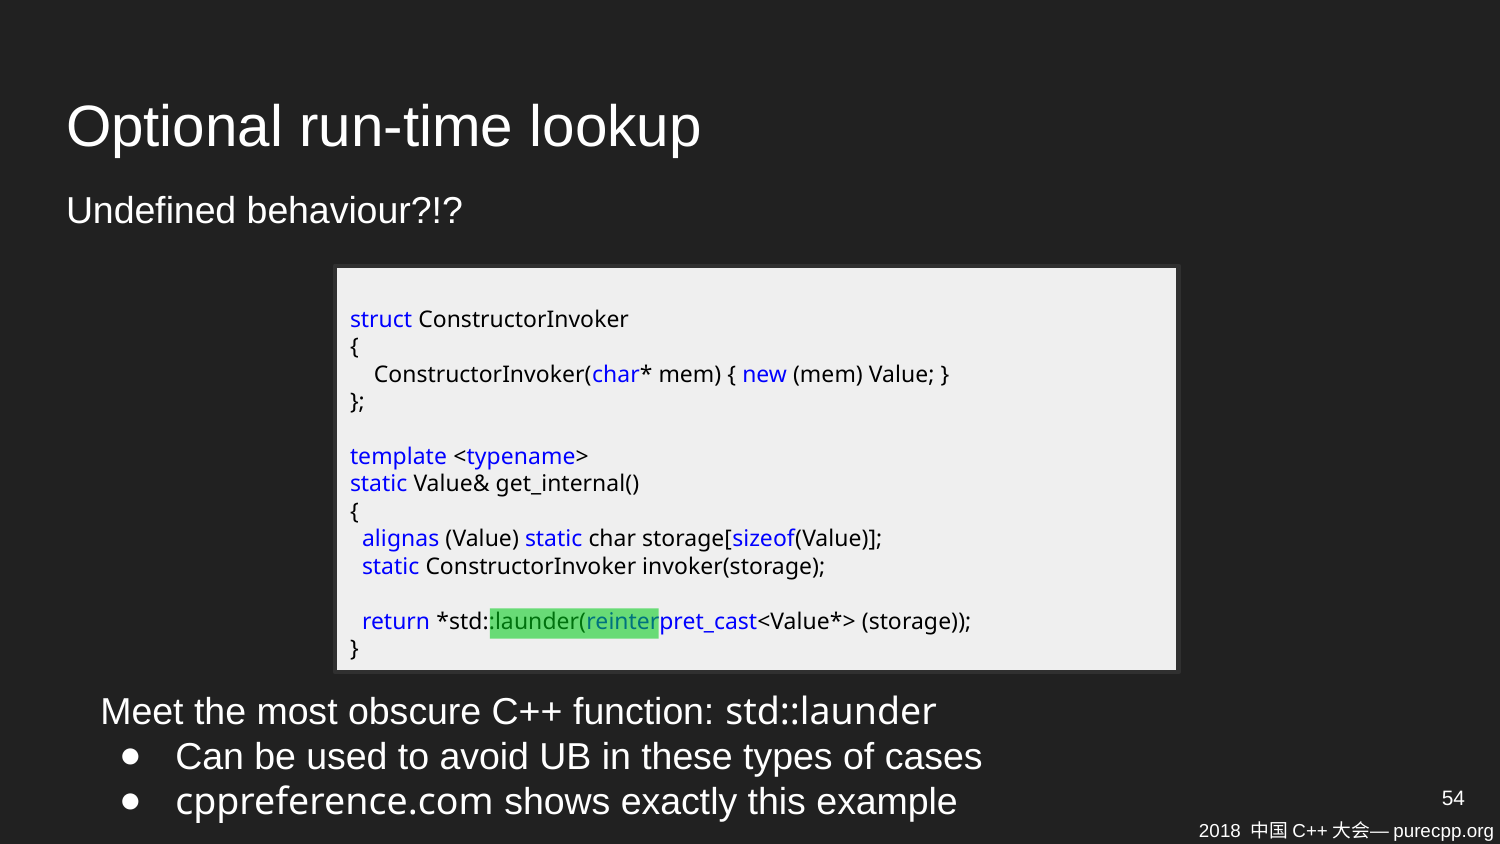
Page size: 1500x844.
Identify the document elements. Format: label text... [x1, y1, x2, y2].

slide_number 54 [1389, 764, 1480, 830]
text_box [489, 608, 659, 639]
text_box struct ConstructorInvoker { ConstructorInvoker(char* mem) { new (mem) Value; } }; template <typename> static Value& get_internal() { alignas (Value) static char storage[sizeof(Value)]; static ConstructorInvoker invoker(storage); return *std::launder(reinterpret_cast<Value*> (storage)); } [335, 265, 1179, 672]
title Optional run-time lookup [51, 72, 1449, 164]
list Undefined behaviour?!? [51, 164, 1449, 238]
list Meet the most obscure C++ function: std::launder Can be used to avoid UB in these types of cases cppreference.com shows exactly this example [85, 672, 1415, 844]
